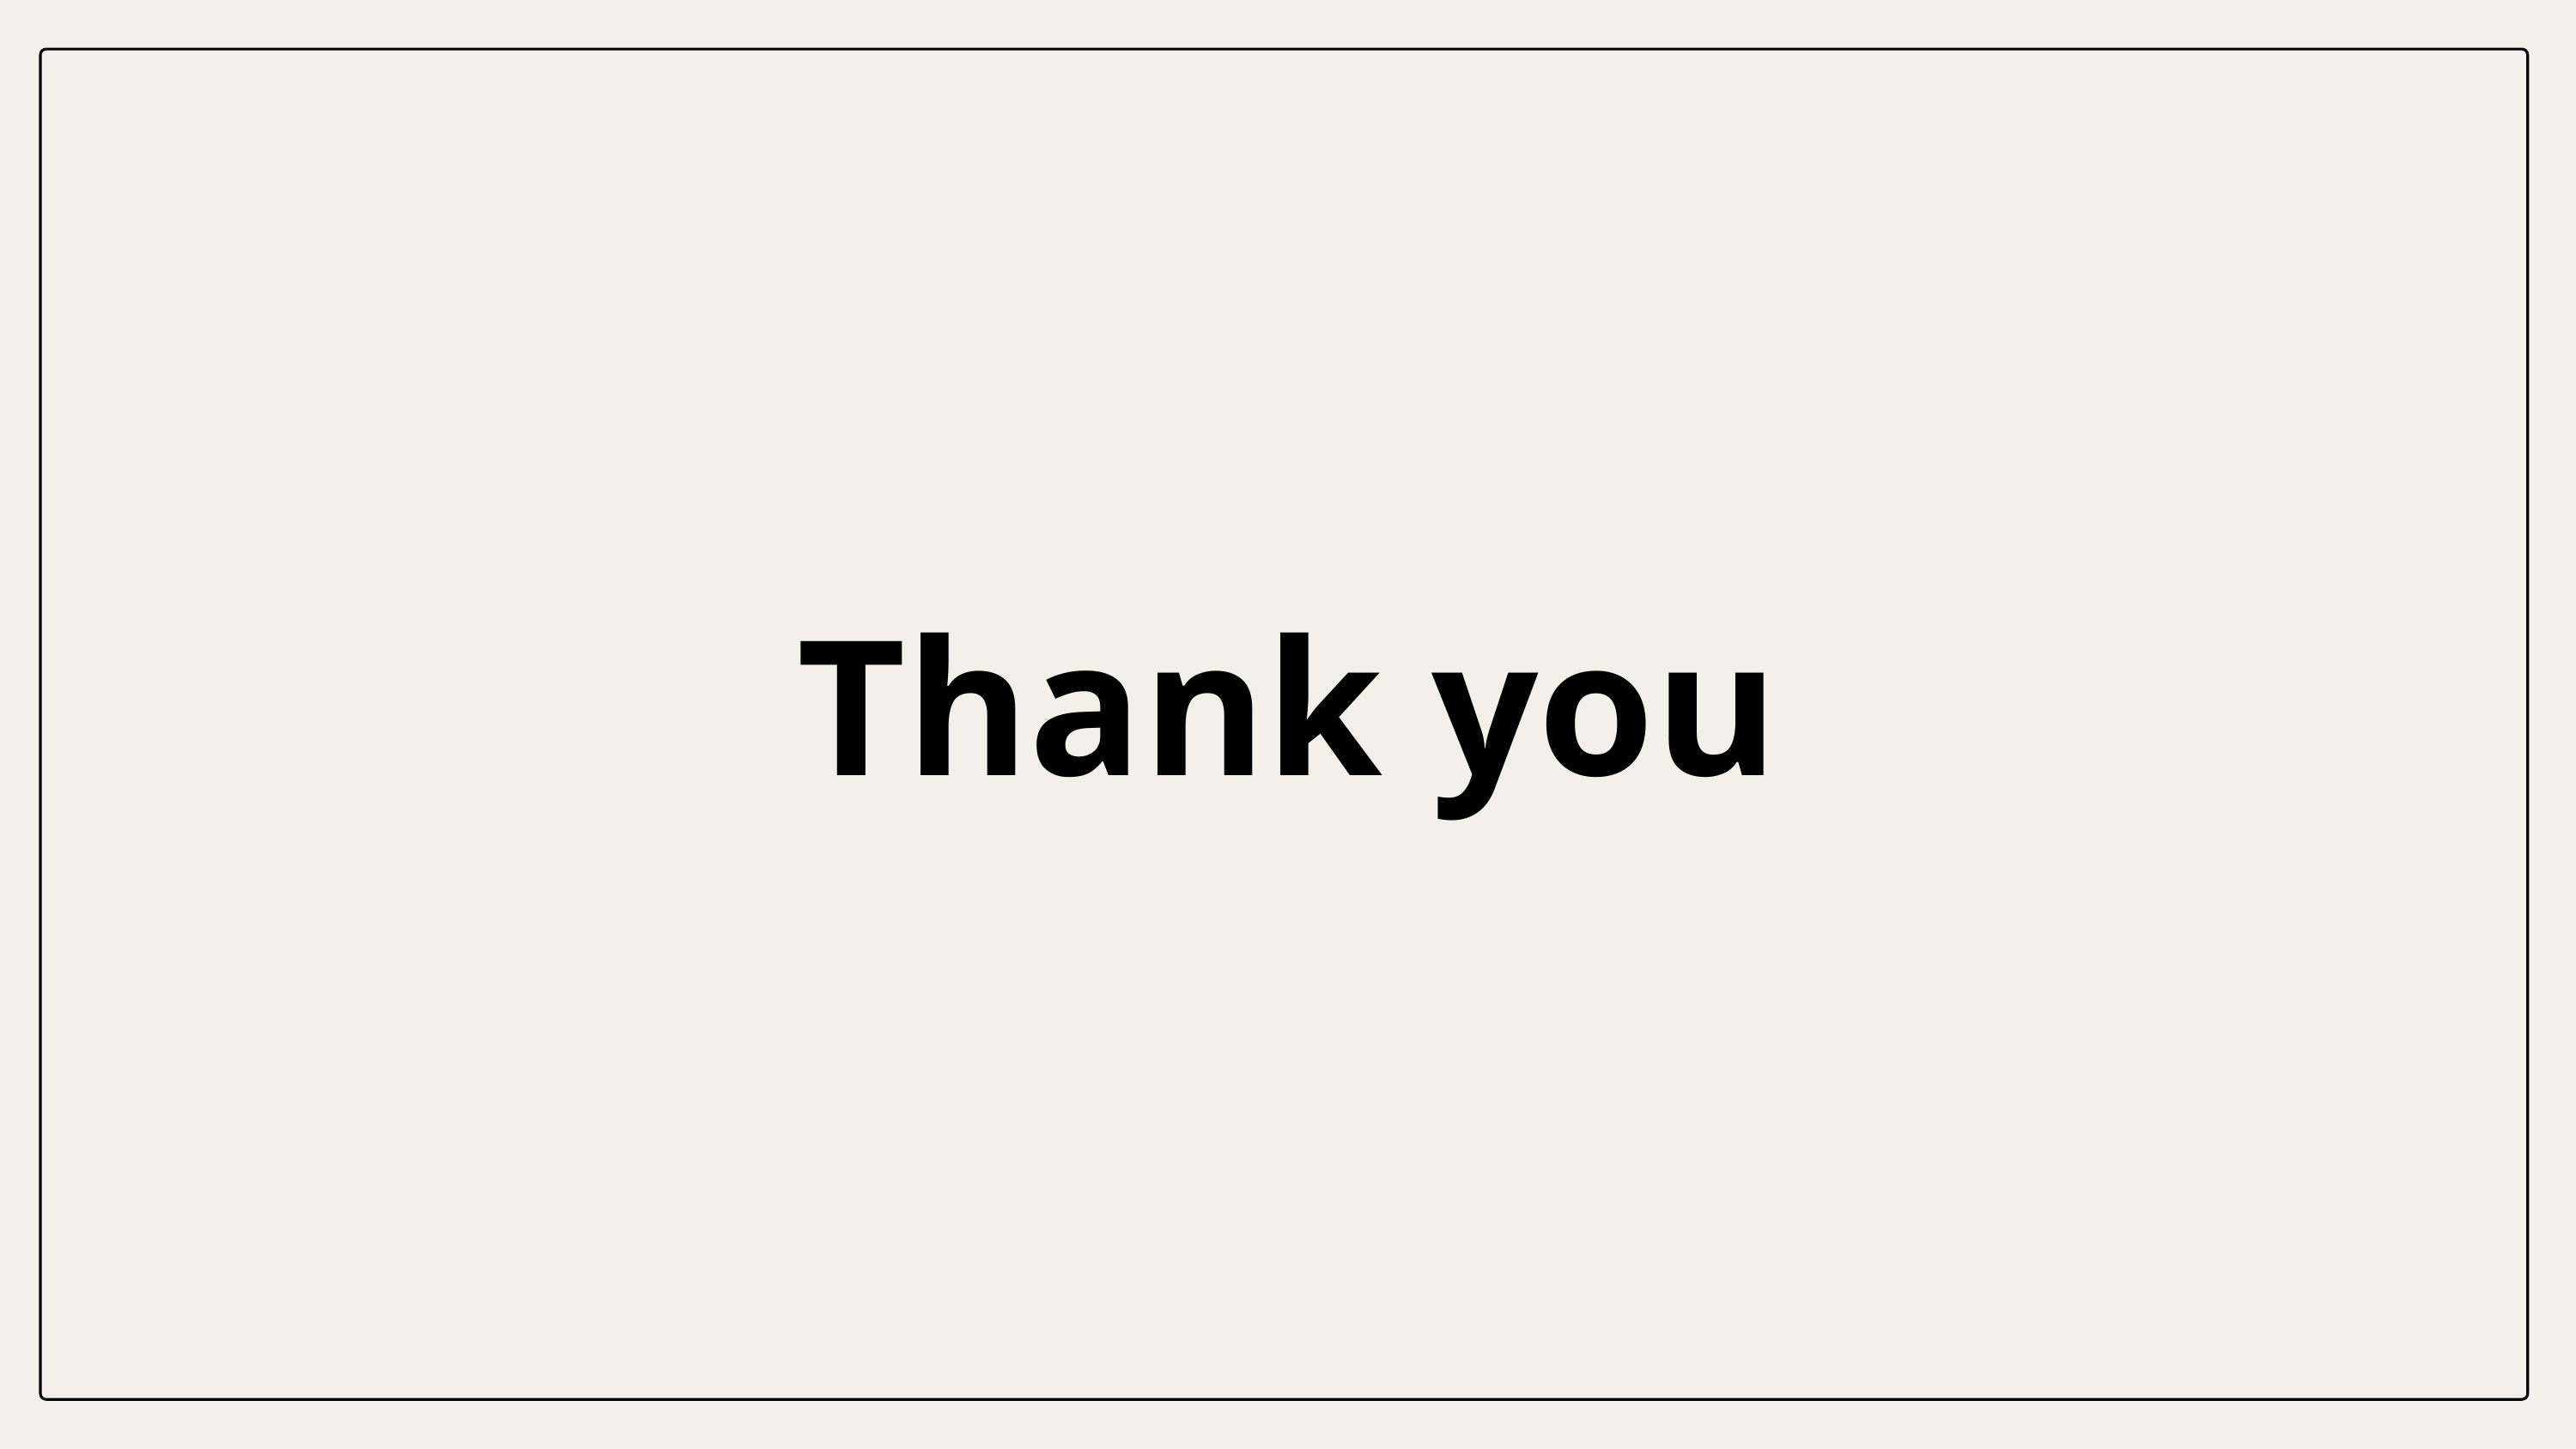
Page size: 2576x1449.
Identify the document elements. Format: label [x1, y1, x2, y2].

text_box [39, 48, 2528, 1400]
